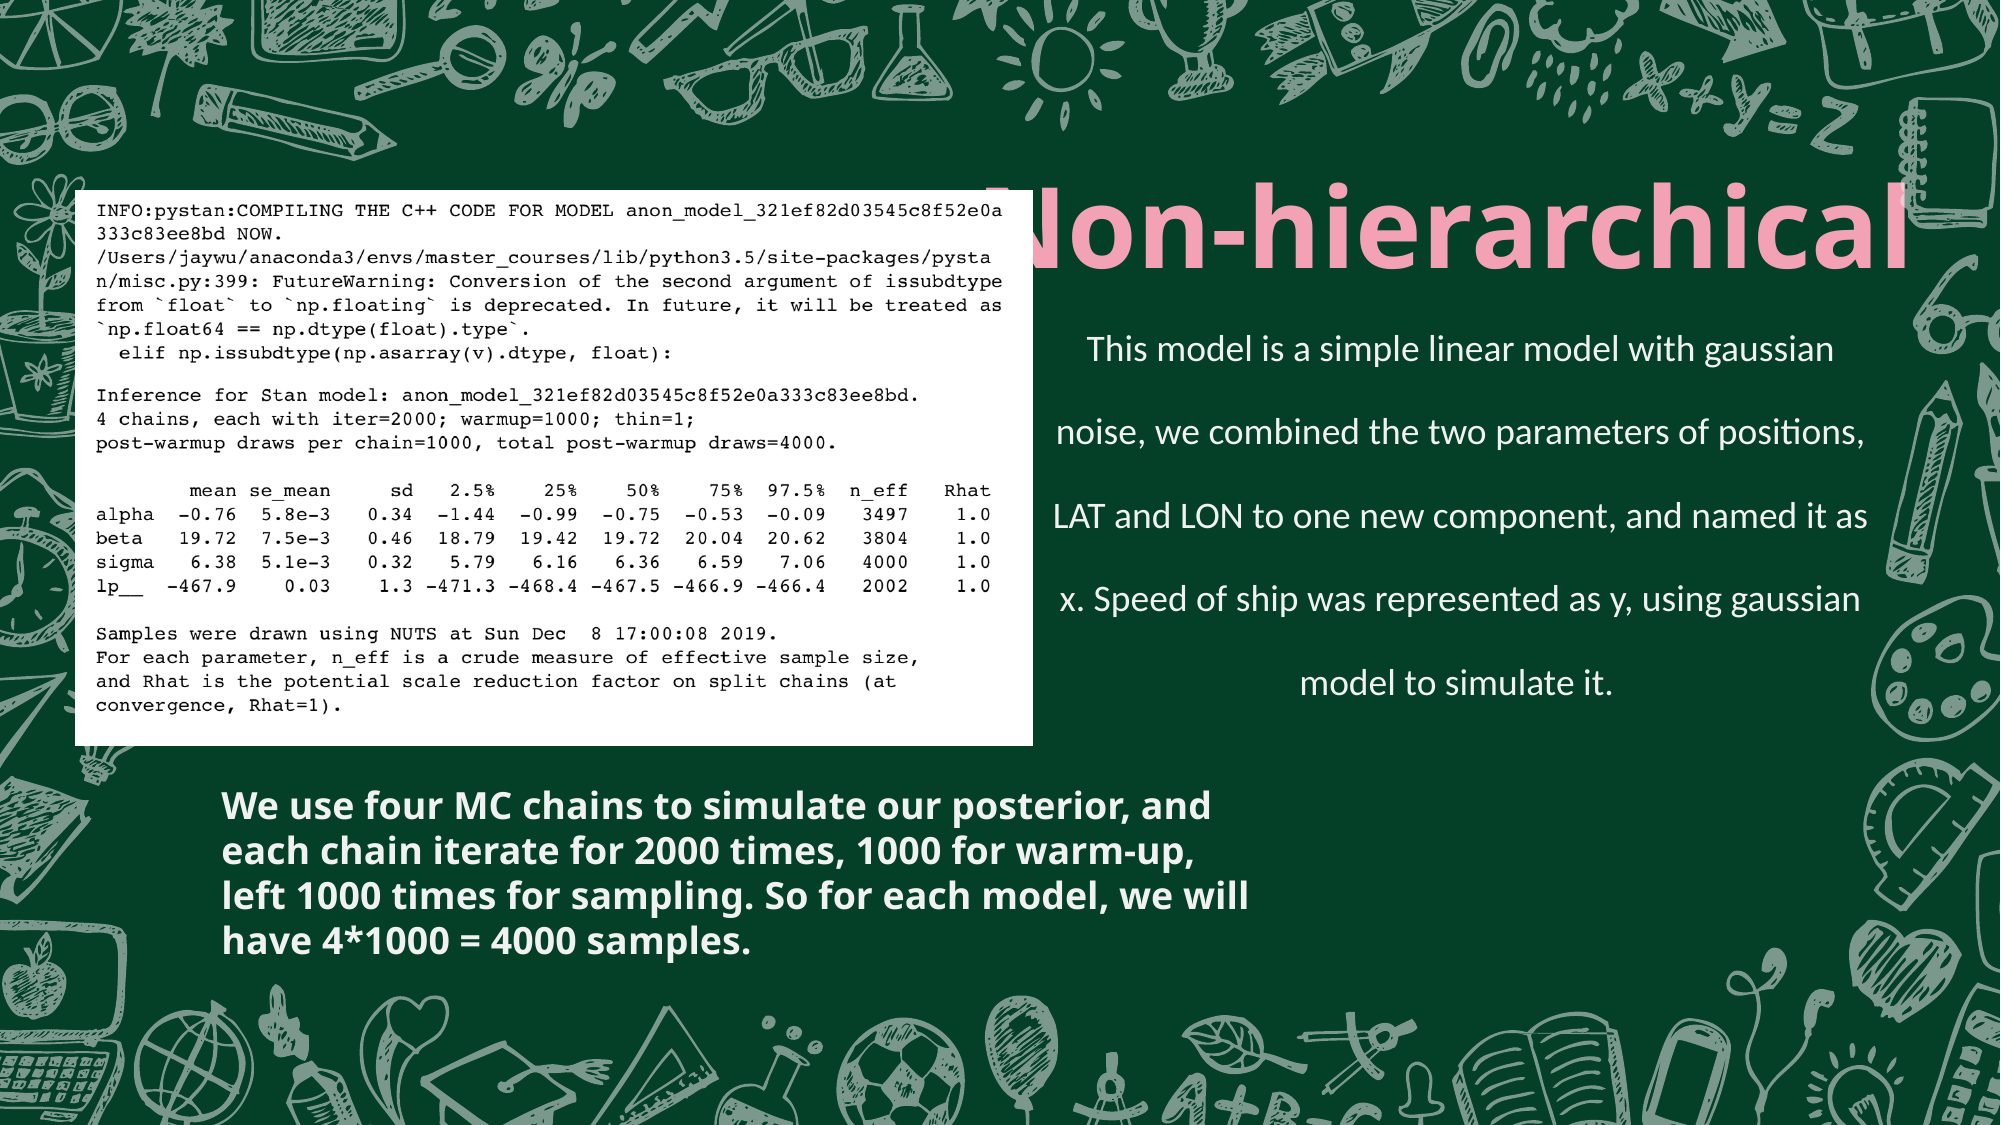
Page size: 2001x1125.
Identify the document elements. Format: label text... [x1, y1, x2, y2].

text_box We use four MC chains to simulate our posterior, and each chain iterate for 2000 times, 1000 for warm-up, left 1000 times for sampling. So for each model, we will have 4*1000 = 4000 samples. [206, 774, 1283, 970]
text_box [1867, 1045, 1876, 1064]
text_box [0, 0, 235, 118]
text_box [1922, 982, 2000, 1125]
text_box [1947, 1084, 1972, 1105]
text_box [192, 83, 398, 162]
text_box [1952, 1064, 1981, 1086]
text_box [1659, 0, 1787, 64]
text_box [67, 689, 75, 700]
text_box [1975, 849, 2000, 973]
text_box [1582, 105, 1592, 125]
text_box [1959, 1046, 1983, 1066]
text_box [1556, 62, 1565, 76]
text_box [807, 1040, 824, 1055]
text_box [1600, 91, 1609, 106]
text_box [1690, 0, 1704, 23]
text_box [1622, 50, 1685, 113]
text_box [1970, 1115, 1994, 1125]
text_box [1679, 75, 1724, 115]
text_box [10, 617, 15, 631]
text_box [563, 71, 616, 128]
text_box [133, 999, 255, 1125]
text_box [1893, 1076, 1904, 1085]
text_box [0, 467, 75, 543]
text_box [0, 919, 128, 1125]
text_box [1829, 1051, 1839, 1069]
text_box [1451, 1011, 1632, 1125]
text_box [1978, 1095, 2000, 1116]
text_box [1002, 24, 1026, 47]
text_box [0, 343, 75, 423]
text_box [1181, 1015, 1308, 1075]
text_box [1306, 1118, 1332, 1125]
text_box [1087, 89, 1102, 111]
picture [75, 190, 1033, 746]
text_box [19, 345, 75, 392]
text_box [1072, 1052, 1149, 1125]
text_box [1528, 0, 1640, 54]
text_box [714, 1045, 811, 1125]
text_box [0, 173, 86, 344]
text_box [1526, 70, 1538, 88]
text_box [580, 41, 617, 64]
text_box [484, 0, 497, 10]
text_box [0, 506, 75, 653]
text_box [1965, 1009, 2000, 1049]
text_box [1043, 0, 1054, 24]
text_box [1849, 1043, 1856, 1058]
text_box This model is a simple linear model with gaussian noise, we combined the two parameters of positions, LAT and LON to one new component, and named it as x. Speed of ship was represented as y, using gaussian model to simulate it. [1033, 278, 1890, 710]
text_box [1974, 362, 2000, 576]
text_box [1128, 0, 1248, 101]
text_box [546, 59, 579, 110]
text_box [663, 0, 869, 126]
text_box [836, 1017, 965, 1125]
text_box [49, 587, 64, 592]
text_box [420, 1040, 614, 1125]
text_box [1642, 1018, 1731, 1125]
text_box [1602, 63, 1612, 82]
text_box [1536, 81, 1547, 101]
text_box [1461, 3, 1520, 89]
text_box [0, 85, 127, 165]
text_box [1214, 1084, 1260, 1125]
text_box [1553, 85, 1562, 107]
text_box [1886, 1056, 1897, 1074]
text_box [1987, 1076, 2000, 1097]
text_box [428, 0, 462, 22]
text_box Non-hierarchical [950, 169, 1941, 299]
text_box [0, 672, 68, 769]
text_box [1024, 97, 1044, 122]
text_box [1086, 11, 1106, 32]
text_box [1848, 1093, 1884, 1125]
text_box [1827, 1065, 1895, 1125]
text_box [1614, 37, 1622, 55]
text_box [1398, 1061, 1445, 1125]
text_box [1099, 68, 1122, 80]
text_box [359, 995, 450, 1125]
text_box [1726, 947, 1835, 1125]
text_box [1339, 1102, 1382, 1125]
text_box [354, 25, 507, 101]
text_box [1810, 95, 1859, 155]
text_box [761, 1015, 776, 1030]
text_box [42, 558, 56, 569]
text_box [1002, 80, 1026, 91]
text_box [1802, 0, 1999, 90]
text_box [0, 427, 75, 439]
text_box [524, 0, 560, 11]
text_box [952, 0, 1009, 32]
text_box [1569, 65, 1580, 86]
text_box [1262, 1091, 1300, 1125]
text_box [1849, 919, 1962, 1024]
text_box [258, 983, 363, 1125]
text_box [1254, 0, 1478, 106]
text_box [1016, 6, 1035, 32]
text_box [0, 775, 92, 905]
text_box [620, 0, 632, 5]
text_box [1871, 595, 2000, 742]
text_box [64, 706, 75, 714]
text_box [514, 35, 566, 106]
text_box [1941, 1106, 1966, 1125]
text_box [1296, 1011, 1418, 1096]
text_box [1545, 54, 1554, 69]
text_box [1161, 1072, 1207, 1125]
text_box [260, 0, 398, 56]
text_box [1912, 254, 2000, 355]
text_box [570, 22, 581, 57]
text_box [1060, 101, 1070, 132]
text_box [628, 0, 730, 64]
text_box [34, 609, 43, 621]
text_box [250, 0, 406, 63]
text_box [56, 373, 71, 390]
text_box [871, 4, 953, 102]
text_box [590, 1005, 720, 1125]
text_box [996, 55, 1022, 67]
text_box [786, 1026, 803, 1040]
text_box [1768, 120, 1798, 135]
text_box [1568, 99, 1577, 118]
text_box [1099, 40, 1126, 52]
text_box [1769, 104, 1802, 119]
text_box [1885, 380, 1963, 585]
text_box [1531, 50, 1541, 65]
text_box [1863, 757, 2000, 912]
text_box [1898, 97, 1998, 230]
text_box [1031, 26, 1095, 93]
text_box [984, 995, 1059, 1125]
text_box [79, 746, 135, 786]
text_box [1587, 80, 1596, 97]
text_box [1066, 0, 1079, 24]
text_box [1160, 0, 1167, 10]
text_box [1590, 53, 1599, 71]
text_box [1723, 74, 1772, 138]
